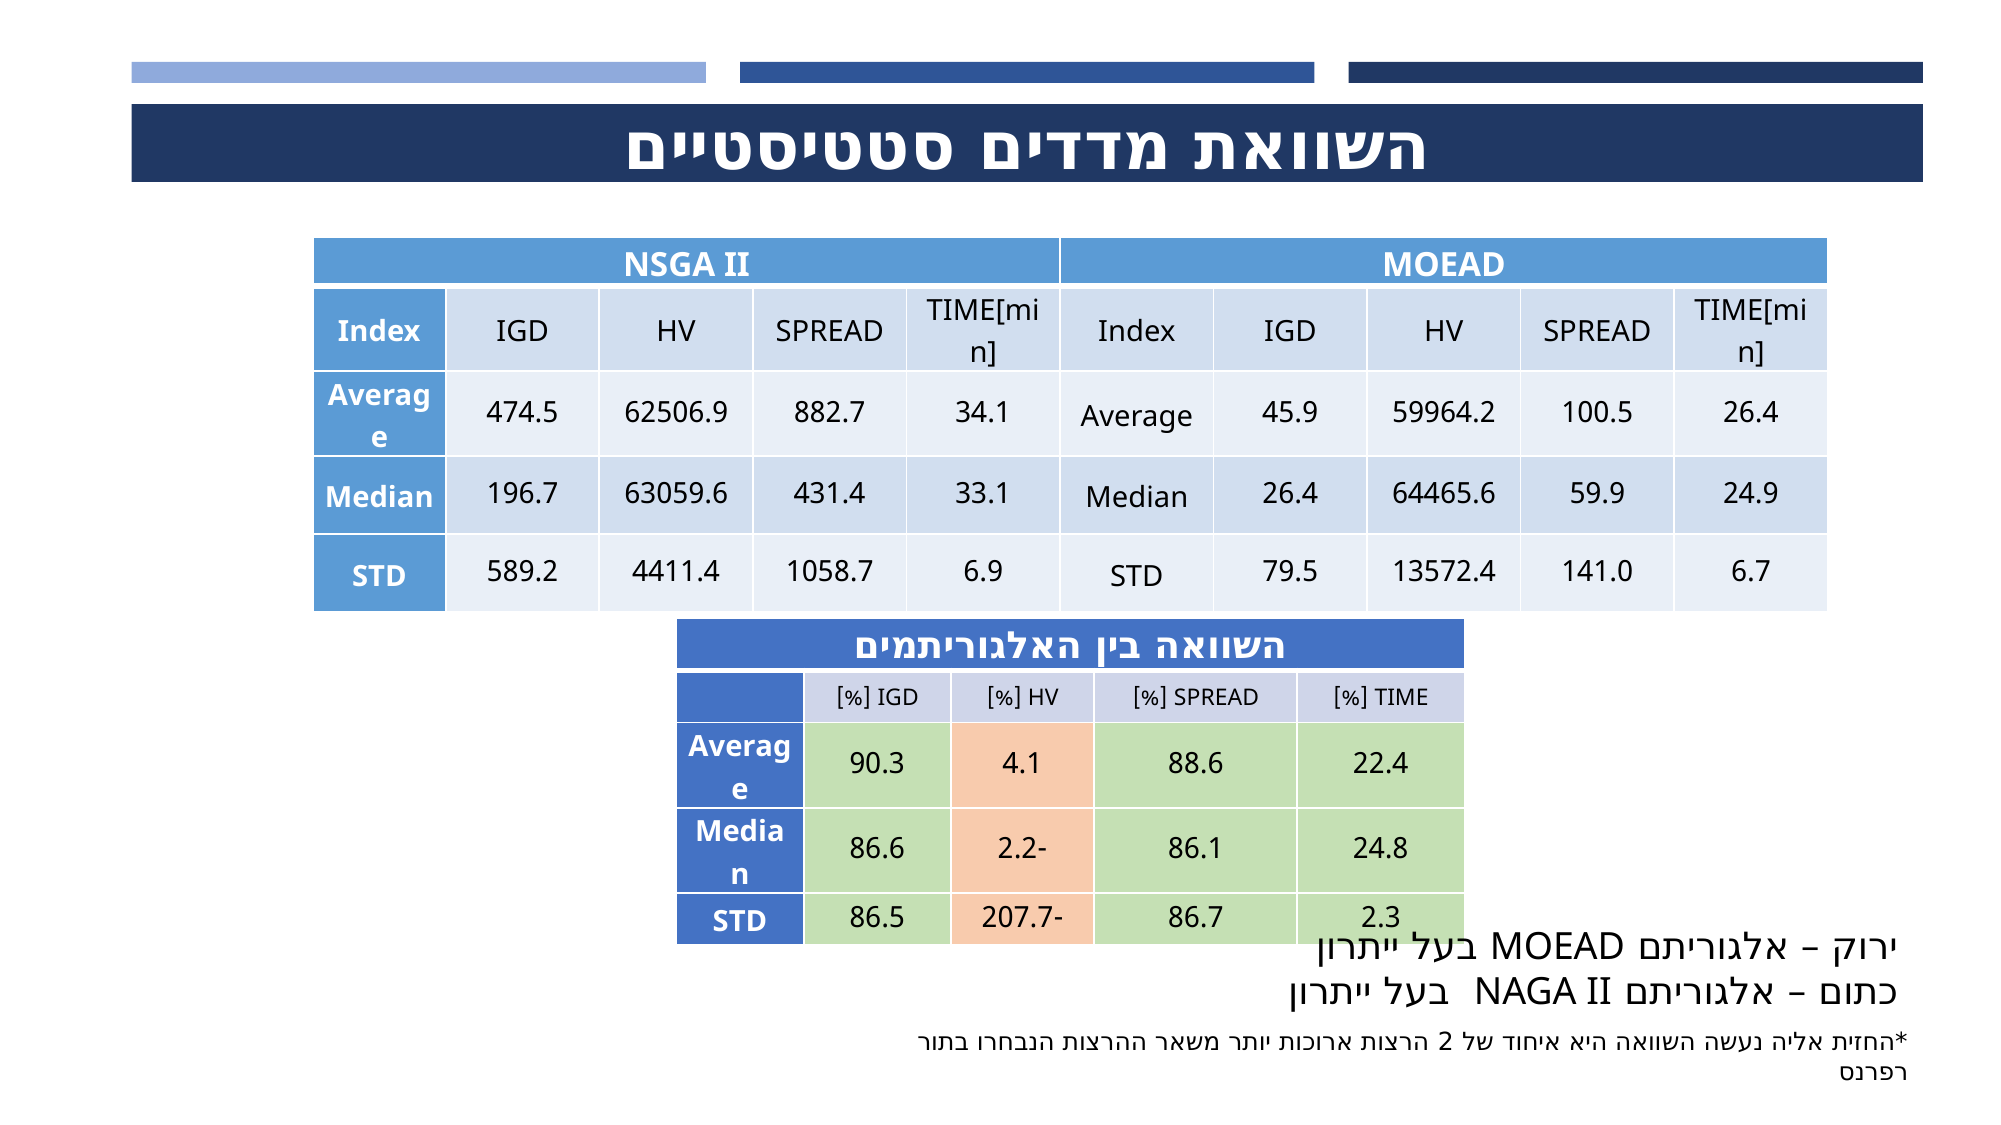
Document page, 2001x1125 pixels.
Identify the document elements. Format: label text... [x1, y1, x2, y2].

table_cell STD [677, 894, 803, 944]
table_cell 63059.6 [600, 457, 752, 533]
text_box [1347, 61, 1924, 84]
table_cell 86.5 [805, 894, 950, 944]
table_header השוואה בין האלגוריתמים [677, 619, 1464, 668]
table_cell 100.5 [1521, 372, 1673, 455]
table_cell 22.4 [1298, 723, 1464, 807]
table_cell Median [1061, 457, 1213, 533]
table_cell Index [1061, 289, 1213, 370]
table_cell 589.2 [447, 535, 598, 611]
table_cell 24.9 [1675, 457, 1827, 533]
table_cell 26.4 [1675, 372, 1827, 455]
table_cell HV [%] [952, 673, 1093, 722]
table_cell 13572.4 [1368, 535, 1520, 611]
table_cell SPREAD [754, 289, 906, 370]
table_cell 4411.4 [600, 535, 752, 611]
table_cell IGD [%] [805, 673, 950, 722]
table_cell 59964.2 [1368, 372, 1520, 455]
table_cell 79.5 [1214, 535, 1366, 611]
table_cell SPREAD [%] [1095, 673, 1296, 722]
table_cell TIME[min] [1675, 289, 1827, 370]
text_box השוואת מדדים סטטיסטיים [131, 103, 1924, 183]
table_cell 33.1 [907, 457, 1059, 533]
table_cell 4.1 [952, 723, 1093, 807]
table_cell TIME [%] [1298, 673, 1464, 722]
table_cell 26.4 [1214, 457, 1366, 533]
table_cell 882.7 [754, 372, 906, 455]
table_cell 59.9 [1521, 457, 1673, 533]
table_cell HV [600, 289, 752, 370]
table_cell 141.0 [1521, 535, 1673, 611]
table_cell Average [677, 723, 803, 807]
table_cell 2.3 [1298, 894, 1464, 914]
table_cell 86.1 [1095, 809, 1296, 892]
table_cell STD [314, 535, 445, 611]
table_cell 62506.9 [600, 372, 752, 455]
table_cell IGD [447, 289, 598, 370]
table_header NSGA II [314, 238, 1059, 283]
table_cell STD [1061, 535, 1213, 611]
table_cell Index [314, 289, 445, 370]
table_cell Average [1061, 372, 1213, 455]
table_cell 86.6 [805, 809, 950, 892]
table_cell SPREAD [1521, 289, 1673, 370]
text_box ירוק – אלגוריתם MOEAD בעל ייתרון כתום – אלגוריתם NAGA II בעל ייתרון [1263, 914, 1913, 1017]
table_cell 34.1 [907, 372, 1059, 455]
table_cell 64465.6 [1368, 457, 1520, 533]
table_cell 24.8 [1298, 809, 1464, 892]
table_cell 431.4 [754, 457, 906, 533]
text_box [739, 61, 1315, 84]
table_cell 196.7 [447, 457, 598, 533]
table_header MOEAD [1061, 238, 1827, 283]
table_cell [677, 673, 803, 722]
table_cell 86.7 [1095, 894, 1296, 944]
table_cell HV [1368, 289, 1520, 370]
table_cell TIME[min] [907, 289, 1059, 370]
table_cell Median [314, 457, 445, 533]
table_cell 45.9 [1214, 372, 1366, 455]
table_cell 6.9 [907, 535, 1059, 611]
table_cell Average [314, 372, 445, 455]
text_box *החזית אליה נעשה השוואה היא איחוד של 2 הרצות ארוכות יותר משאר ההרצות הנבחרו בתור רפרנס [895, 1017, 1923, 1093]
table_cell 474.5 [447, 372, 598, 455]
text_box [131, 61, 707, 84]
table_cell -2.2 [952, 809, 1093, 892]
table_cell 88.6 [1095, 723, 1296, 807]
table_cell -207.7 [952, 894, 1093, 944]
table_cell 90.3 [805, 723, 950, 807]
table_cell 6.7 [1675, 535, 1827, 611]
table_cell IGD [1214, 289, 1366, 370]
table_cell 1058.7 [754, 535, 906, 611]
table_cell Median [677, 809, 803, 892]
